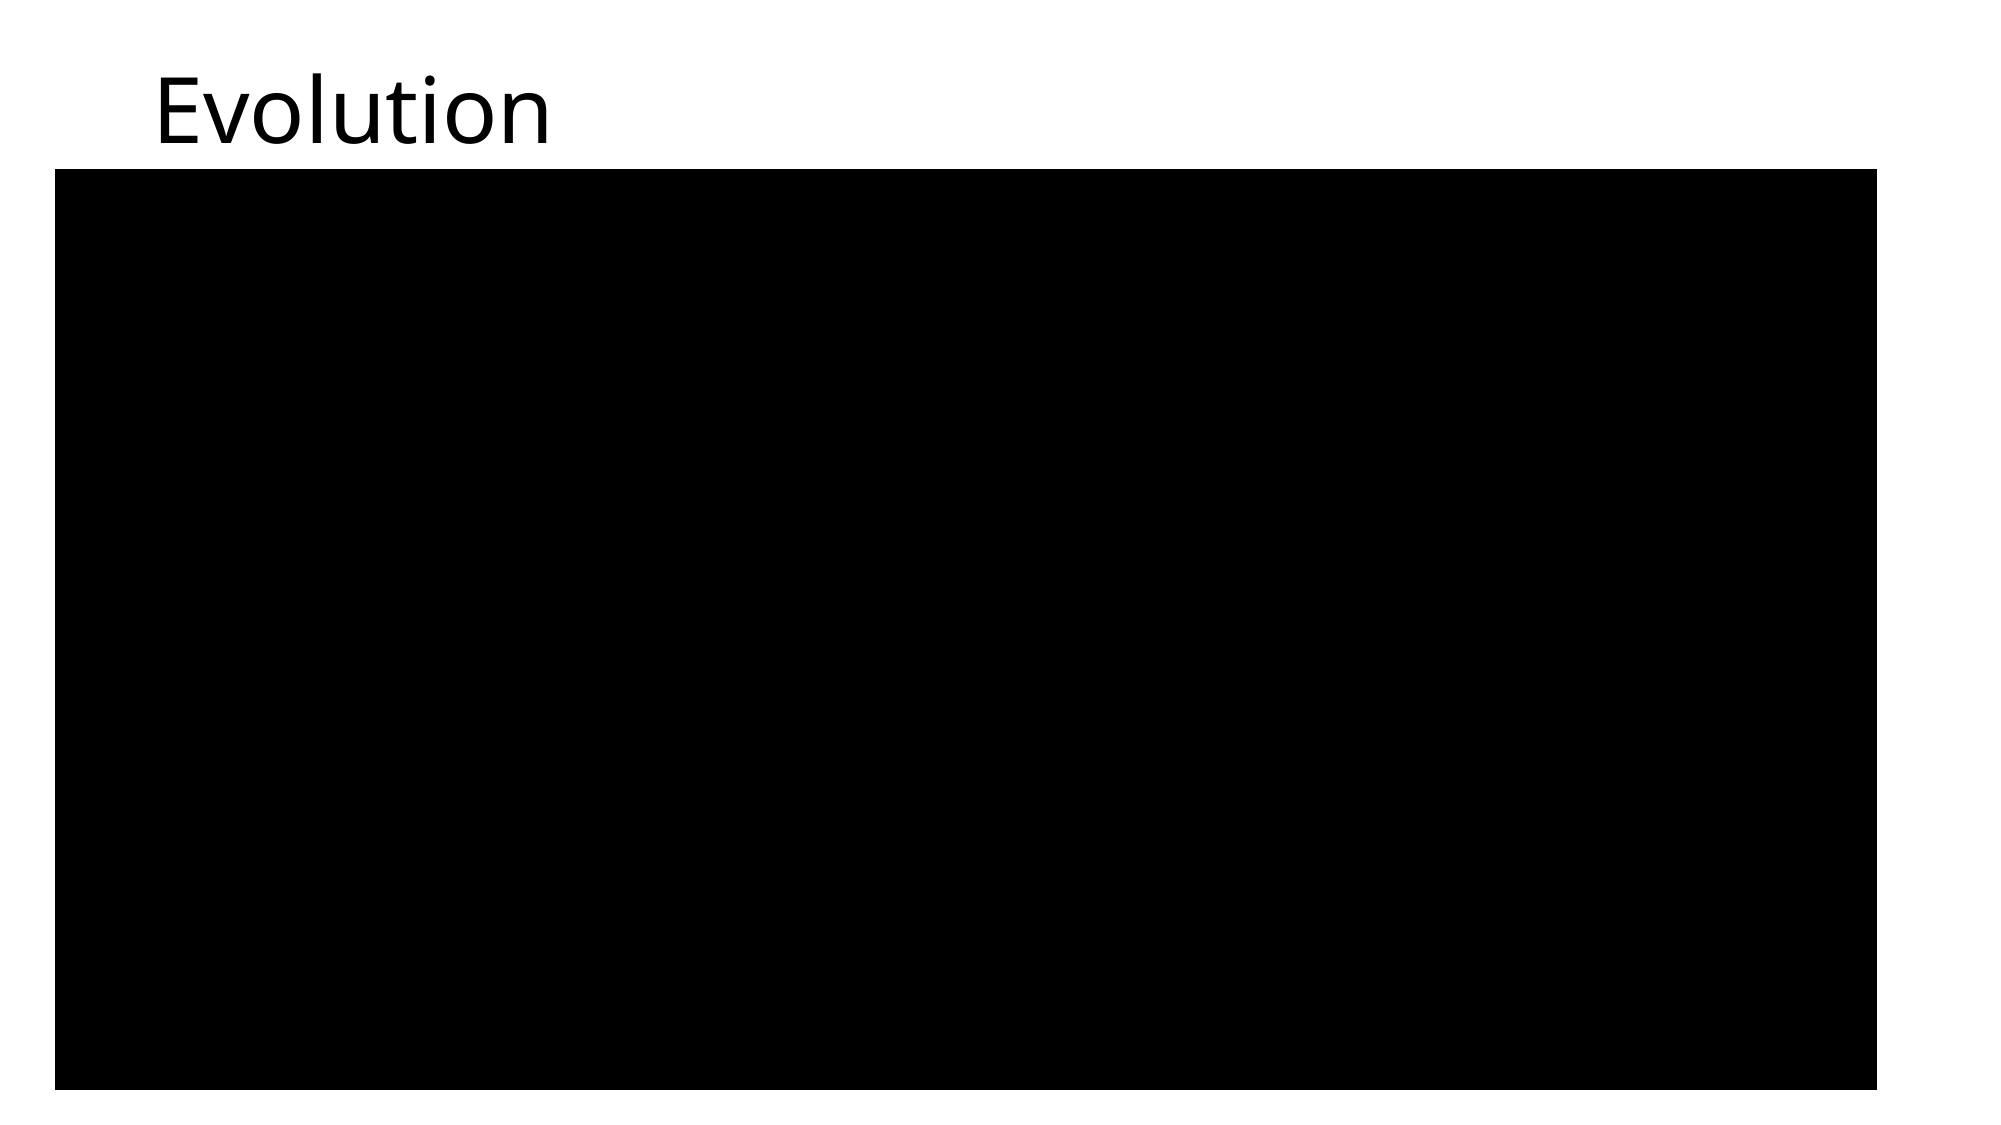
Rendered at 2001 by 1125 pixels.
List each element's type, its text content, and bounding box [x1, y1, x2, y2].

title Evolution [137, 59, 1863, 168]
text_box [54, 168, 1879, 1091]
